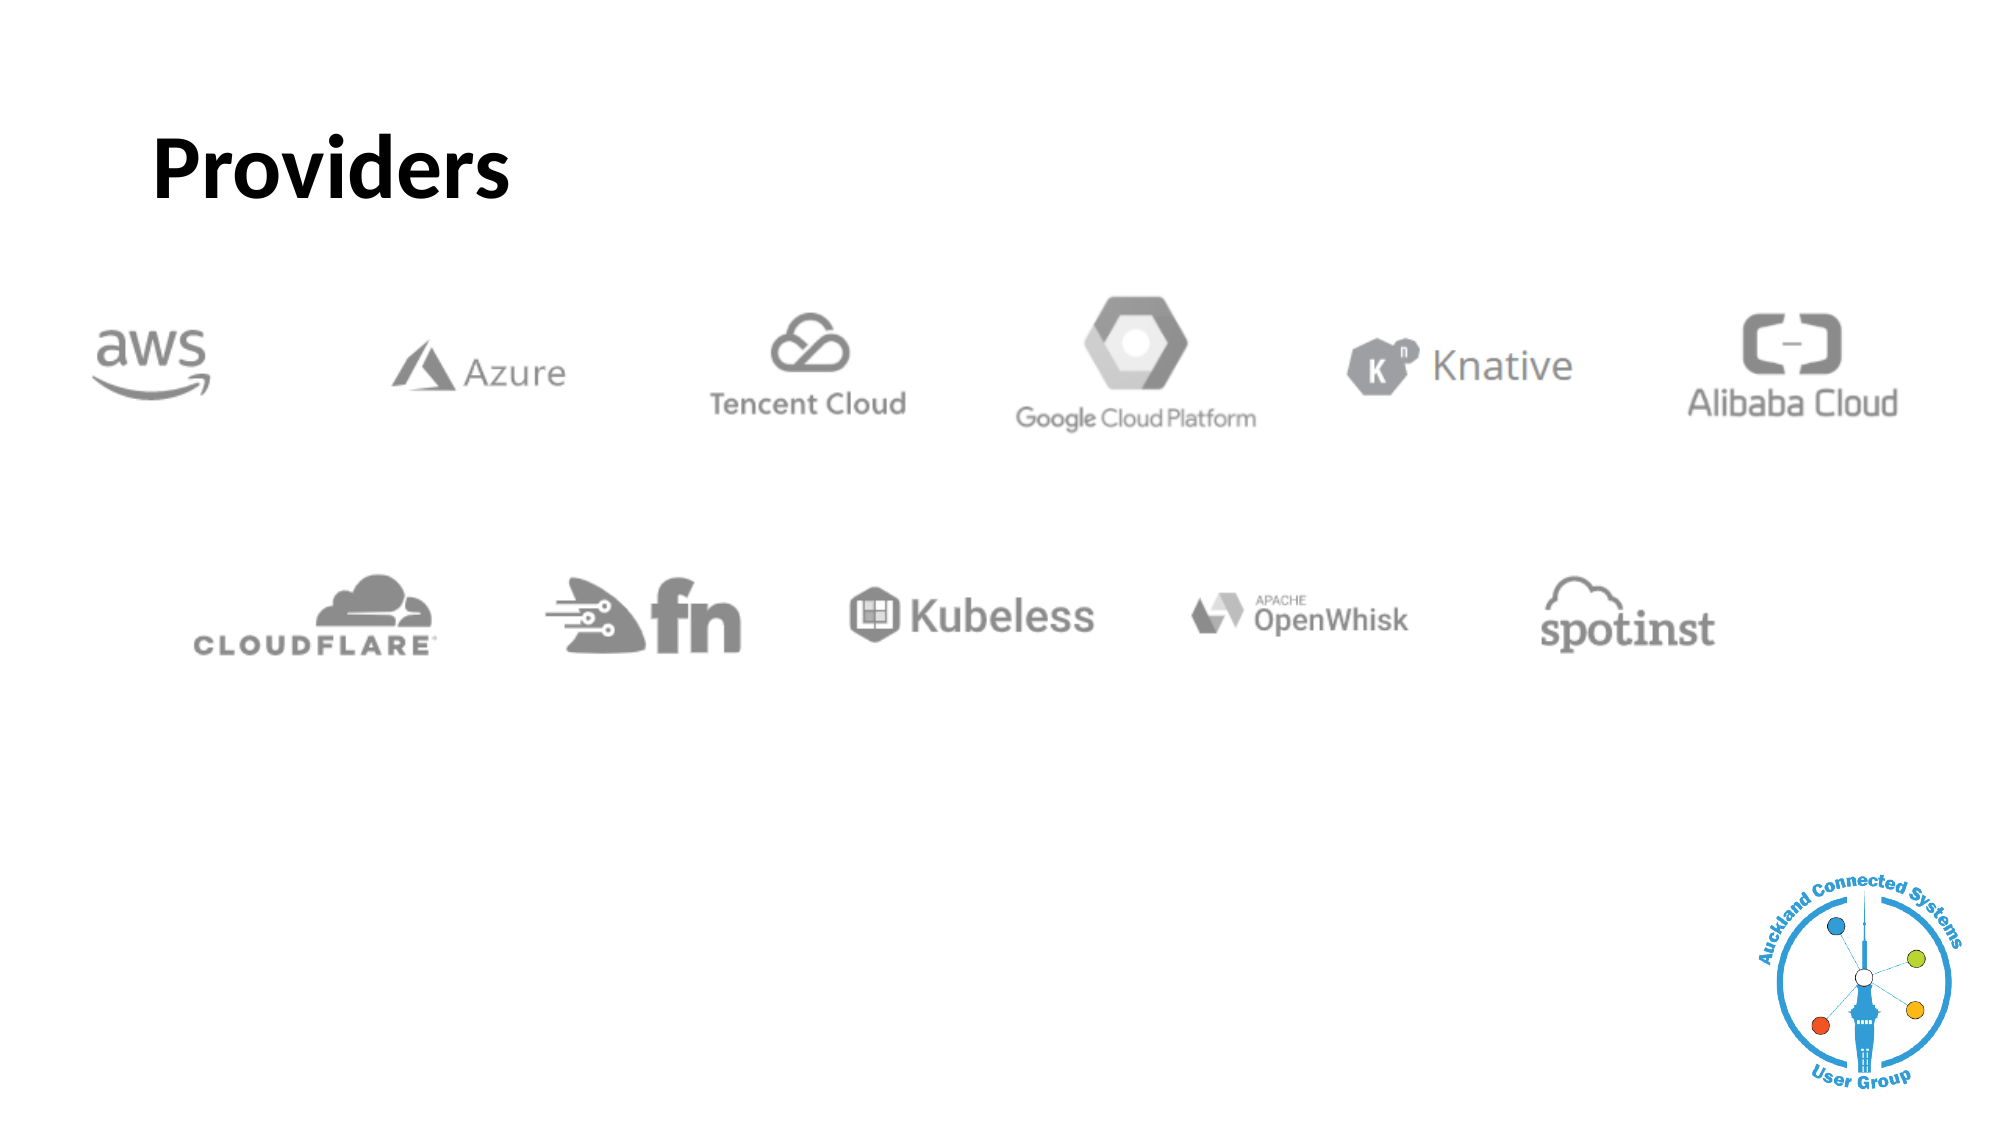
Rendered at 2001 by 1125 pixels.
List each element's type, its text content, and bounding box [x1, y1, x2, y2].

title Providers [137, 59, 1863, 277]
picture [1754, 866, 1971, 1103]
picture [85, 277, 1914, 690]
